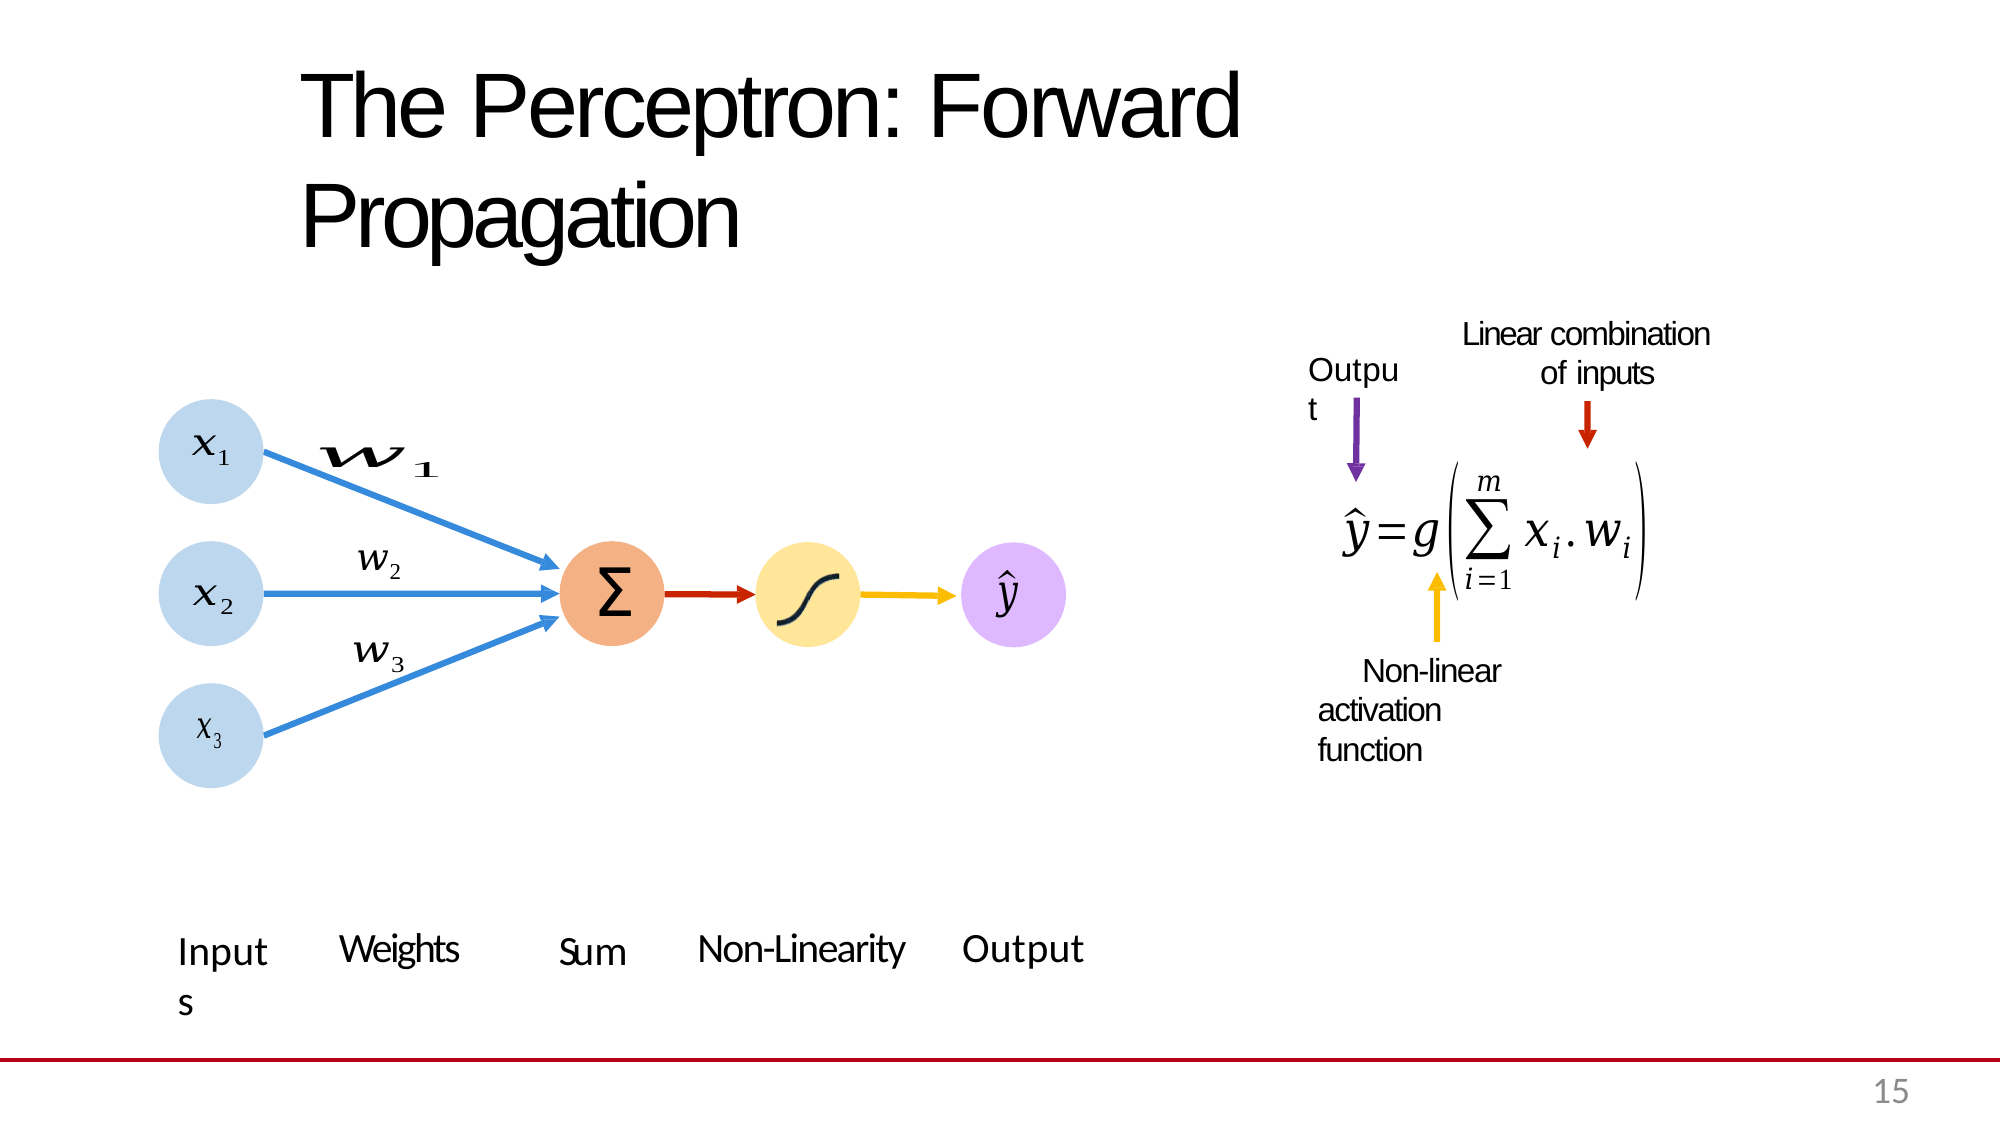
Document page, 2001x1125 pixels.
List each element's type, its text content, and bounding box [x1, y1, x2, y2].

text_box [158, 683, 264, 789]
text_box [158, 399, 264, 505]
text_box [559, 541, 665, 647]
text_box [861, 586, 957, 606]
text_box [1346, 397, 1366, 483]
slide_number 15 [1449, 1065, 1910, 1122]
text_box Weights [336, 919, 475, 972]
text_box [264, 614, 560, 739]
text_box [1578, 401, 1597, 449]
text_box Linear combination of inputs [1459, 308, 1716, 392]
text_box [264, 584, 559, 604]
text_box Σ [591, 547, 633, 630]
title The Perceptron: Forward Propagation [297, 44, 1703, 267]
text_box [264, 448, 560, 571]
text_box [961, 542, 1067, 648]
text_box Output [1306, 345, 1408, 428]
text_box Output [959, 919, 1086, 972]
text_box [664, 585, 755, 604]
text_box Non-Linearity [695, 919, 926, 972]
text_box [755, 542, 861, 648]
text_box Sum [556, 921, 633, 974]
text_box Non-linear activation function [1315, 645, 1559, 768]
text_box [1427, 571, 1447, 642]
text_box [158, 541, 264, 647]
text_box [776, 556, 840, 633]
text_box Inputs [175, 921, 278, 1024]
